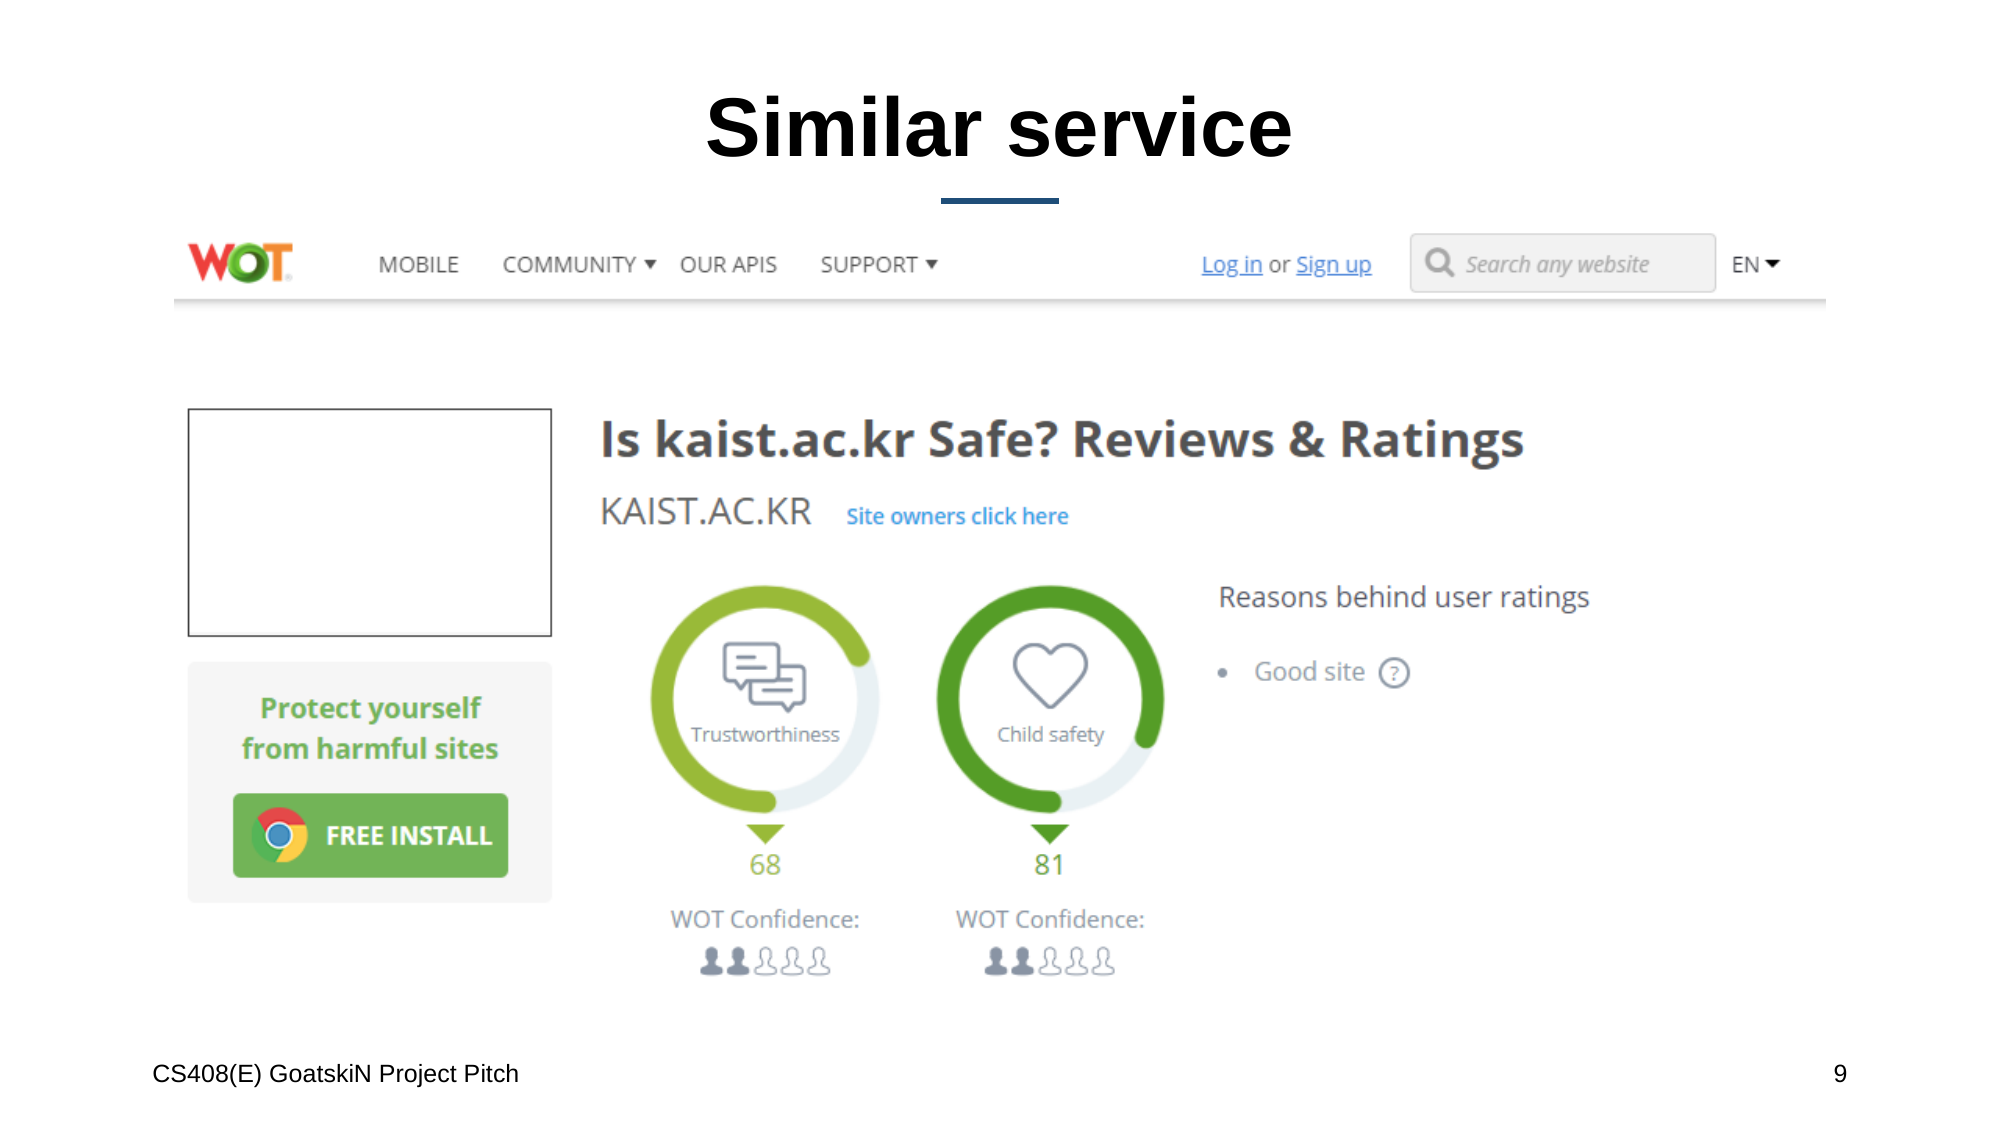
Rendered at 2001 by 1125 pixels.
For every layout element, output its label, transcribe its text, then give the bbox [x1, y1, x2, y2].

title Similar service [137, 58, 1863, 201]
slide_number 9 [1412, 1042, 1863, 1103]
picture [174, 232, 1826, 1011]
footer CS408(E) GoatskiN Project Pitch [137, 1042, 813, 1103]
